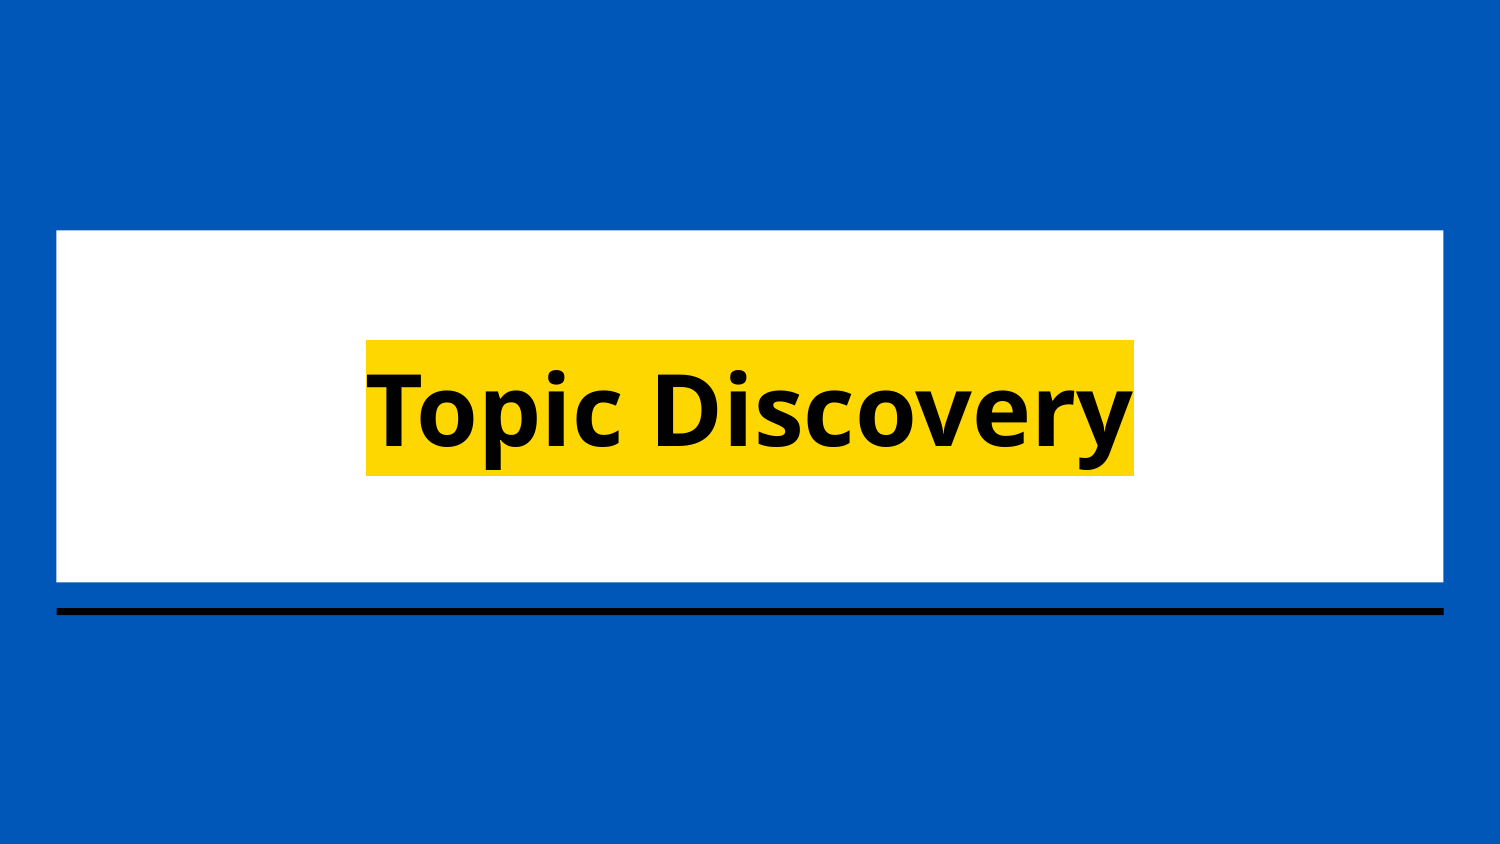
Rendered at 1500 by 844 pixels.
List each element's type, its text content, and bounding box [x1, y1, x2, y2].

title Topic Discovery [56, 230, 1444, 583]
